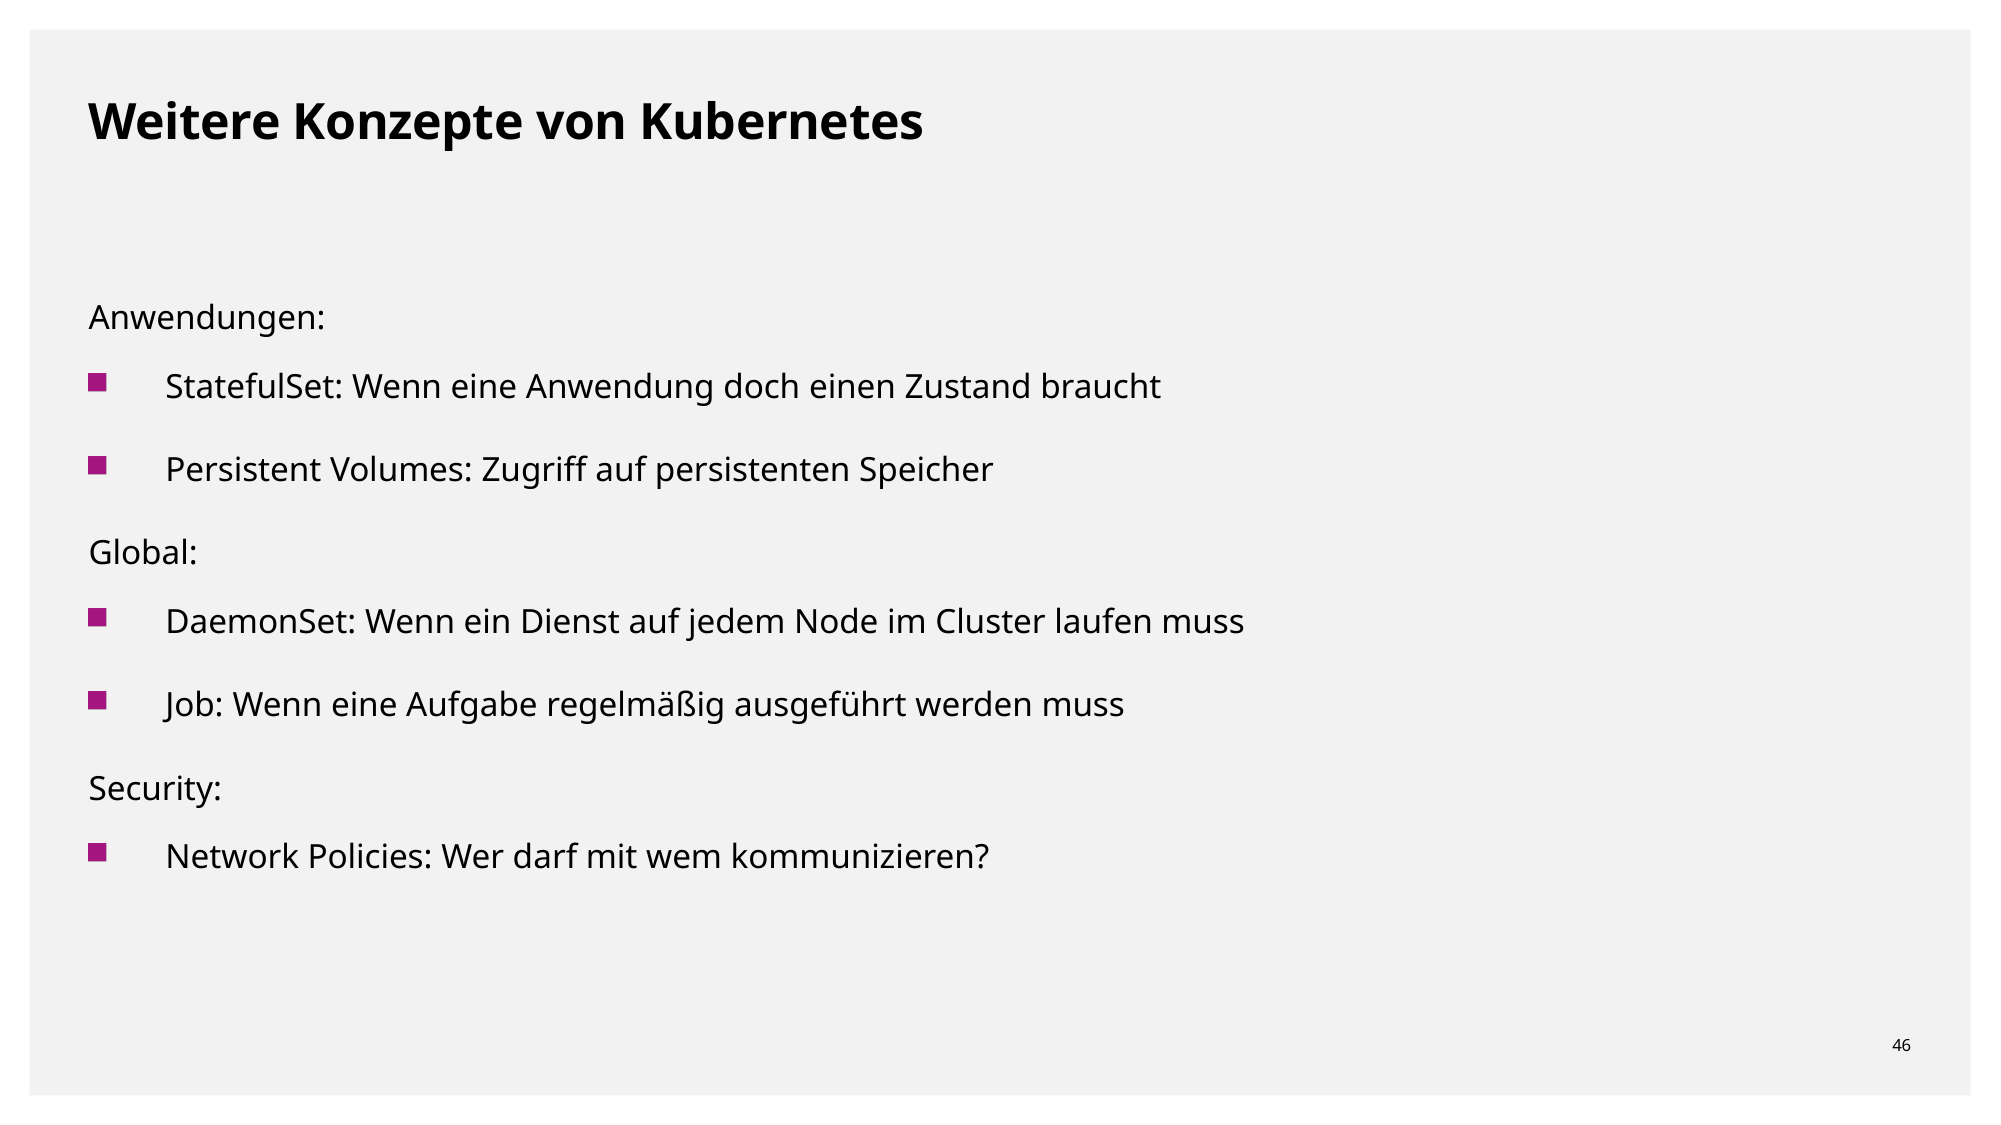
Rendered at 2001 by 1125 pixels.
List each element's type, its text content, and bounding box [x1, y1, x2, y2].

text_box 43 [1734, 1034, 1912, 1059]
picture [88, 691, 112, 715]
picture [88, 456, 112, 480]
picture [88, 843, 112, 867]
picture [88, 373, 112, 397]
text_box Anwendungen: StatefulSet: Wenn eine Anwendung doch einen Zustand braucht Persistent Volumes: Zugriff auf persistenten Speicher Global: DaemonSet: Wenn ein Dienst auf jedem Node im Cluster laufen muss Job: Wenn eine Aufgabe regelmäßig ausgeführt werden muss Security: Network Policies: Wer darf mit wem kommunizieren? [88, 286, 1912, 960]
text_box Weitere Konzepte von Kubernetes [88, 83, 1772, 217]
picture [88, 608, 112, 632]
